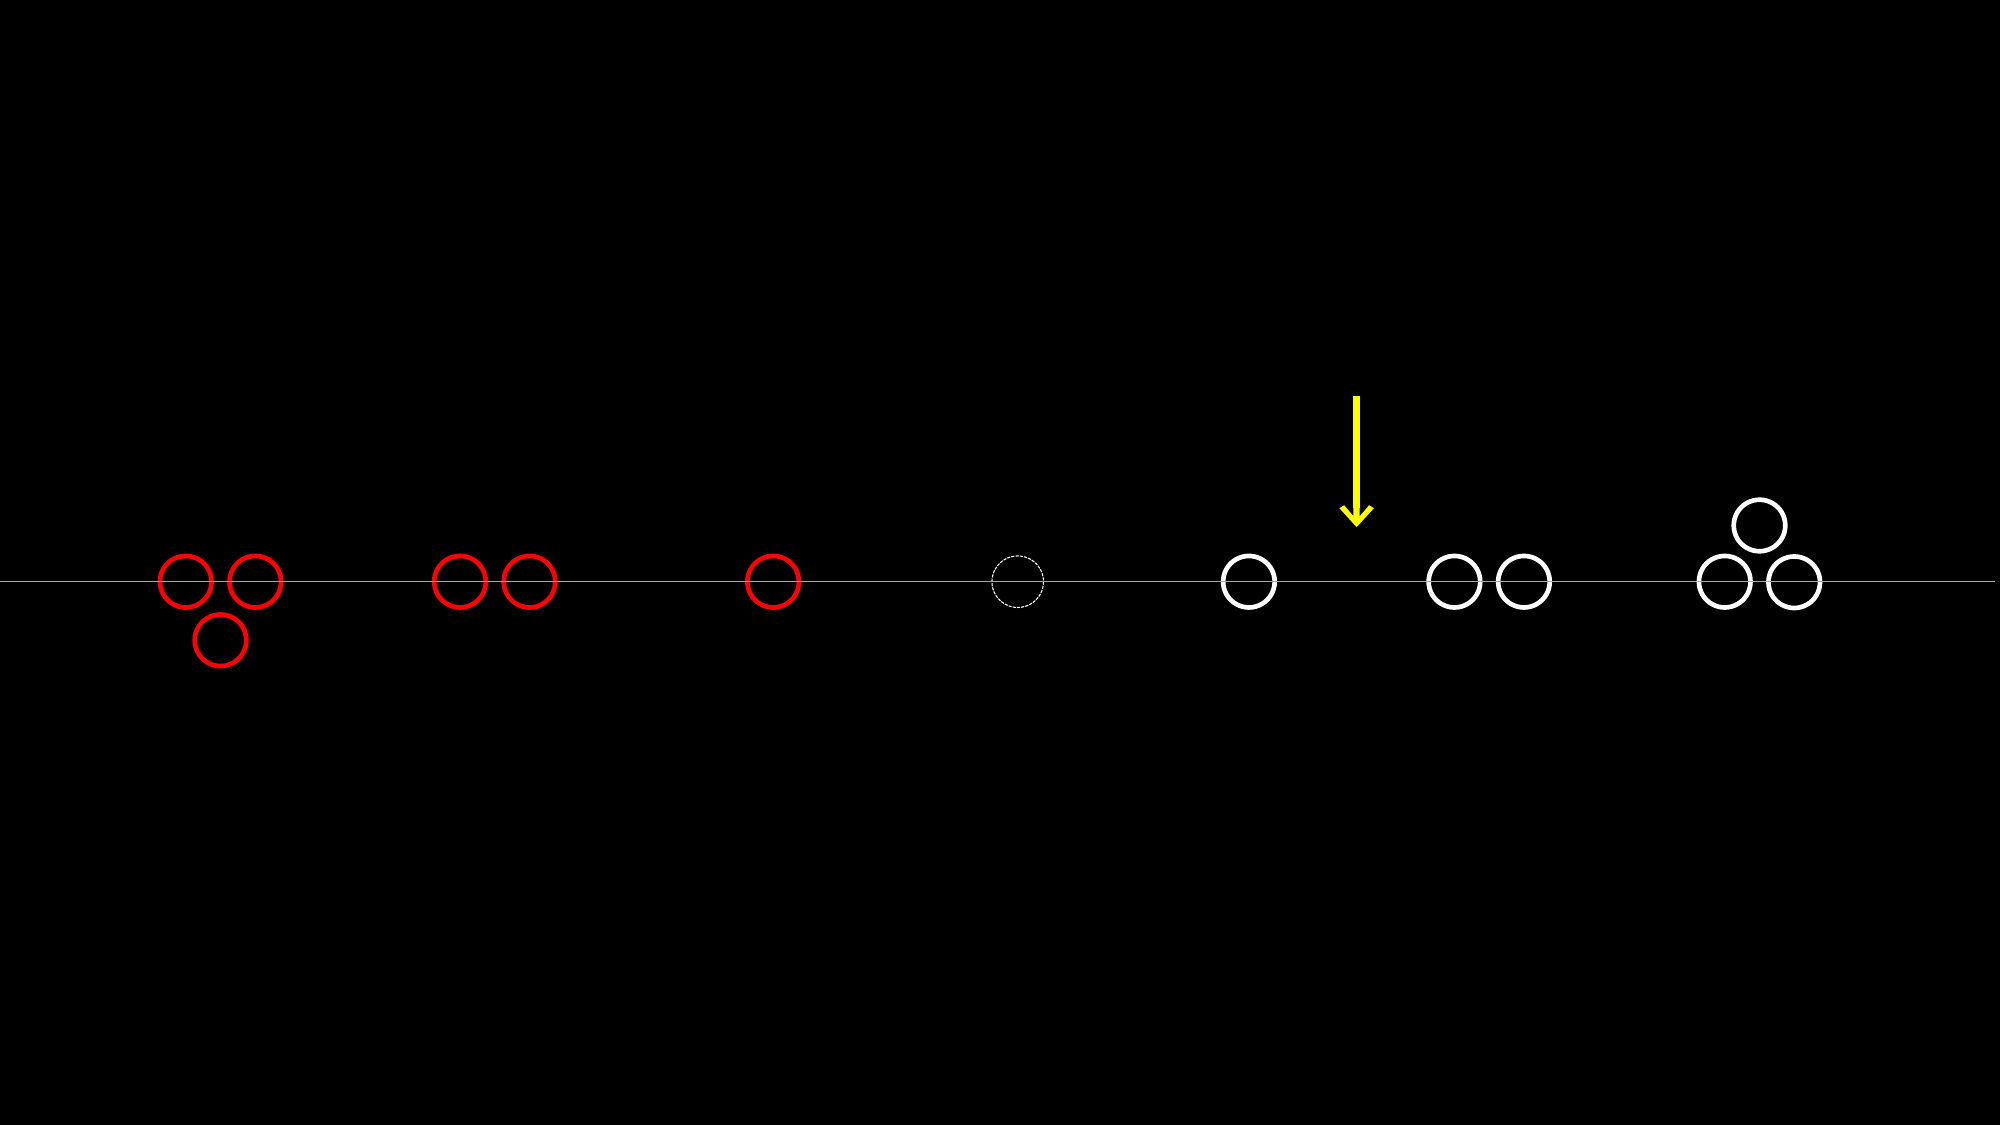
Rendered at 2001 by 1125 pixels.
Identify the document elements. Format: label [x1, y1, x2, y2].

text_box [193, 613, 248, 668]
text_box [1697, 582, 1752, 609]
text_box [1427, 582, 1482, 609]
text_box [433, 582, 487, 609]
text_box [228, 582, 283, 609]
text_box [1697, 554, 1752, 581]
text_box [990, 554, 1045, 581]
text_box [990, 582, 1045, 609]
text_box [502, 582, 557, 609]
text_box [1767, 555, 1821, 581]
text_box [746, 554, 800, 581]
text_box [1732, 498, 1787, 553]
text_box [1497, 582, 1551, 609]
text_box [746, 582, 800, 609]
text_box [502, 554, 557, 581]
text_box [1767, 582, 1822, 610]
text_box [1427, 554, 1482, 581]
text_box [158, 582, 213, 609]
text_box [1497, 554, 1551, 581]
text_box [433, 554, 487, 581]
text_box [1222, 582, 1276, 609]
text_box [1222, 554, 1276, 581]
text_box [158, 554, 213, 581]
text_box [228, 554, 283, 581]
